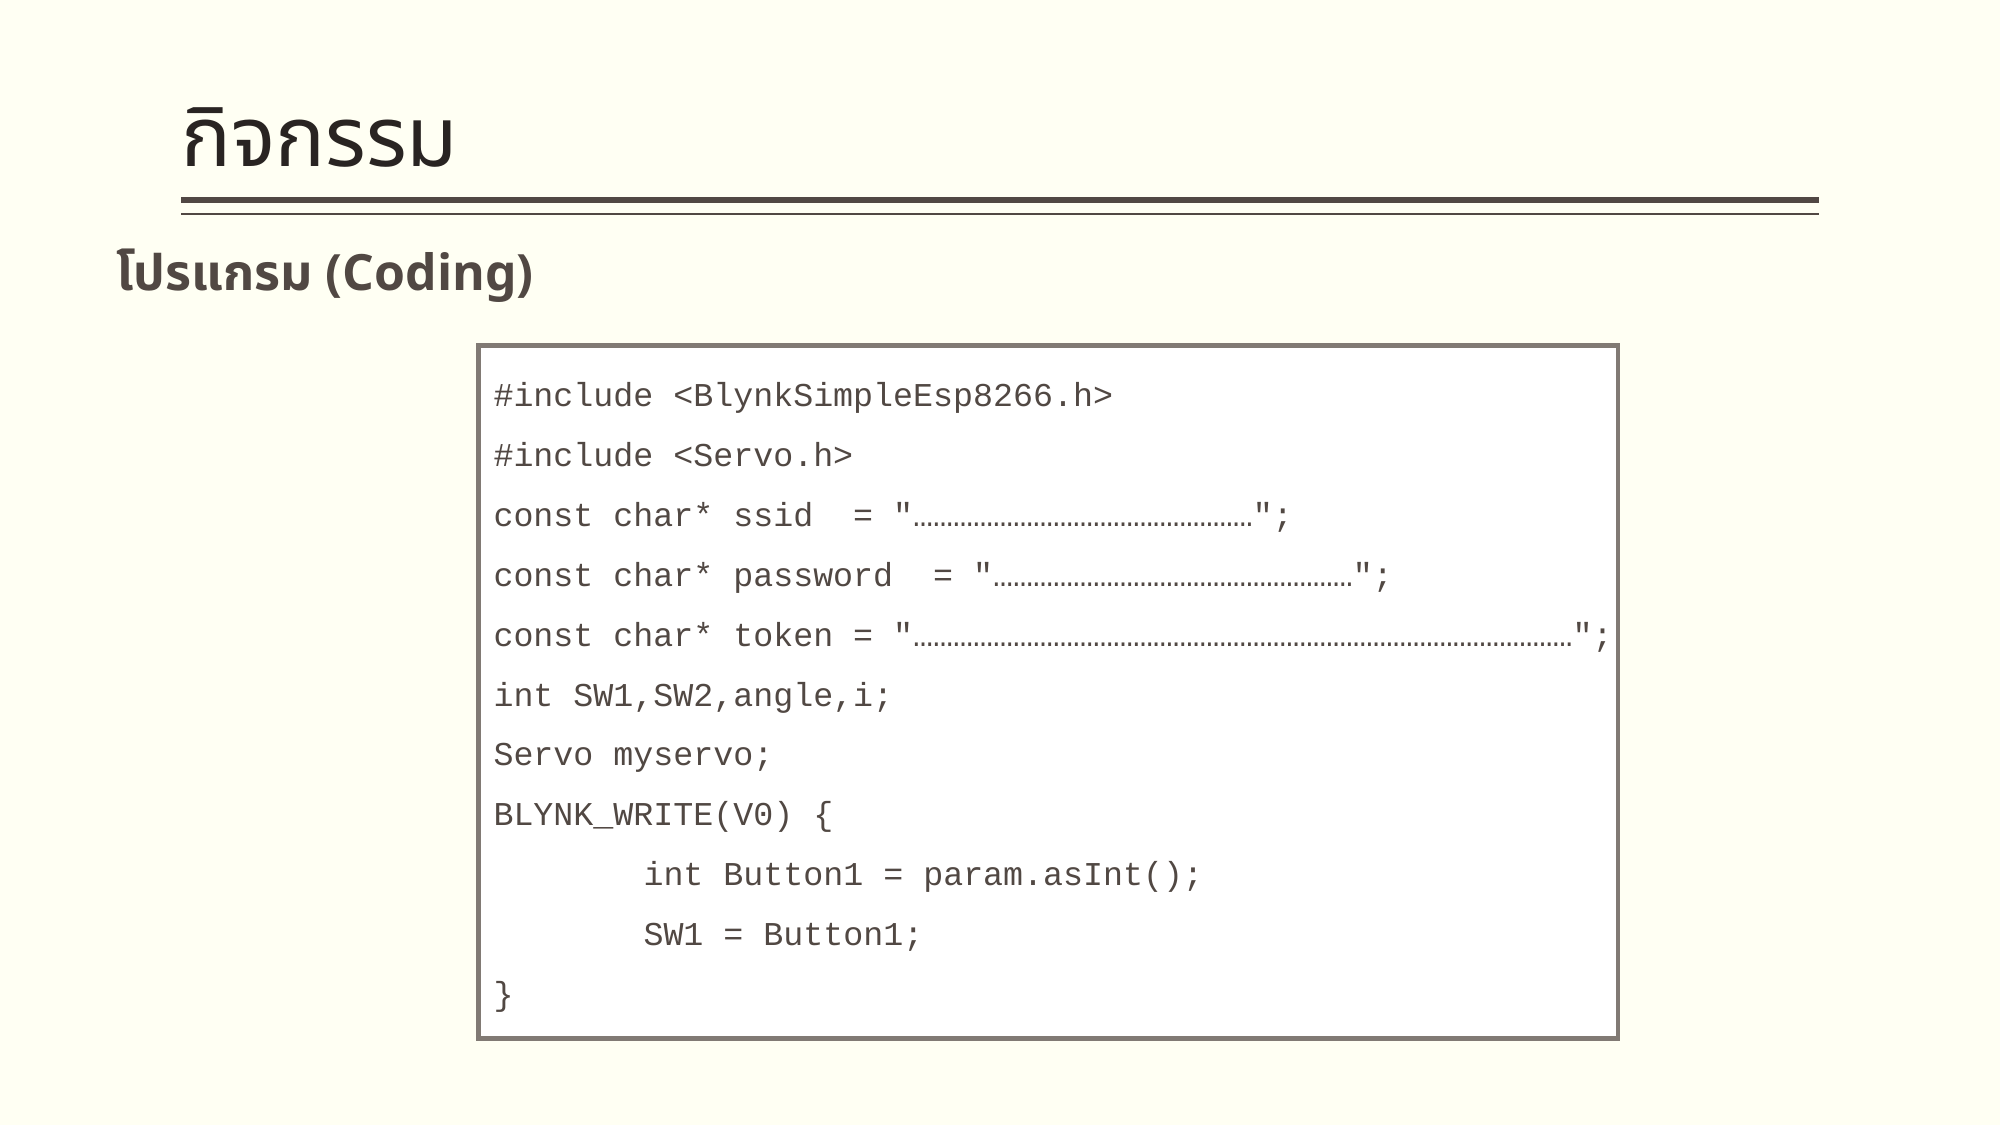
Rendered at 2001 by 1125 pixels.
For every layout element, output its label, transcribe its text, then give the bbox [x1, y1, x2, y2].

text_box #include <BlynkSimpleEsp8266.h> #include <Servo.h> const char* ssid = "……………………………………………"; const char* password = "………………………………………………"; const char* token = "………………………………………………………………………………………"; int SW1,SW2,angle,i; Servo myservo; BLYNK_WRITE(V0) { int Button1 = param.asInt(); SW1 = Button1; } [478, 345, 1618, 1039]
text_box โปรแกรม (Coding) [101, 229, 549, 309]
title กิจกรรม [181, 12, 1819, 193]
